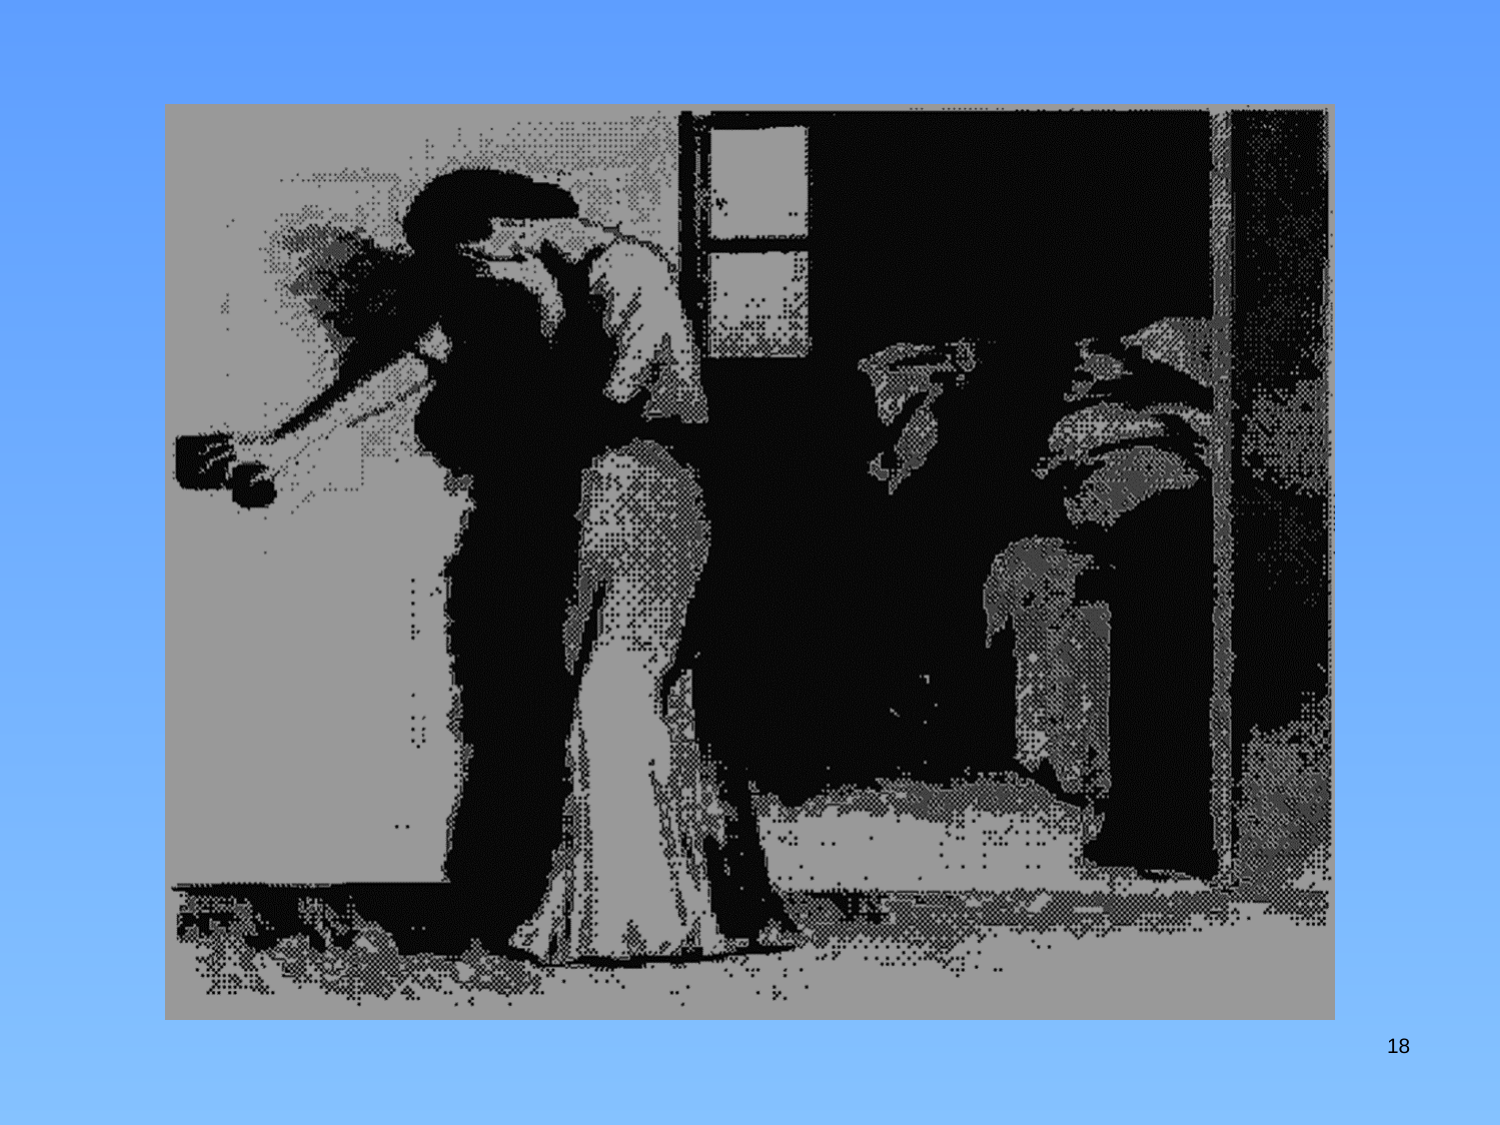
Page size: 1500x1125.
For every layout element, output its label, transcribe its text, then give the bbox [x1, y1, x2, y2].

slide_number 18 [1074, 1025, 1425, 1100]
picture [165, 104, 1335, 1021]
